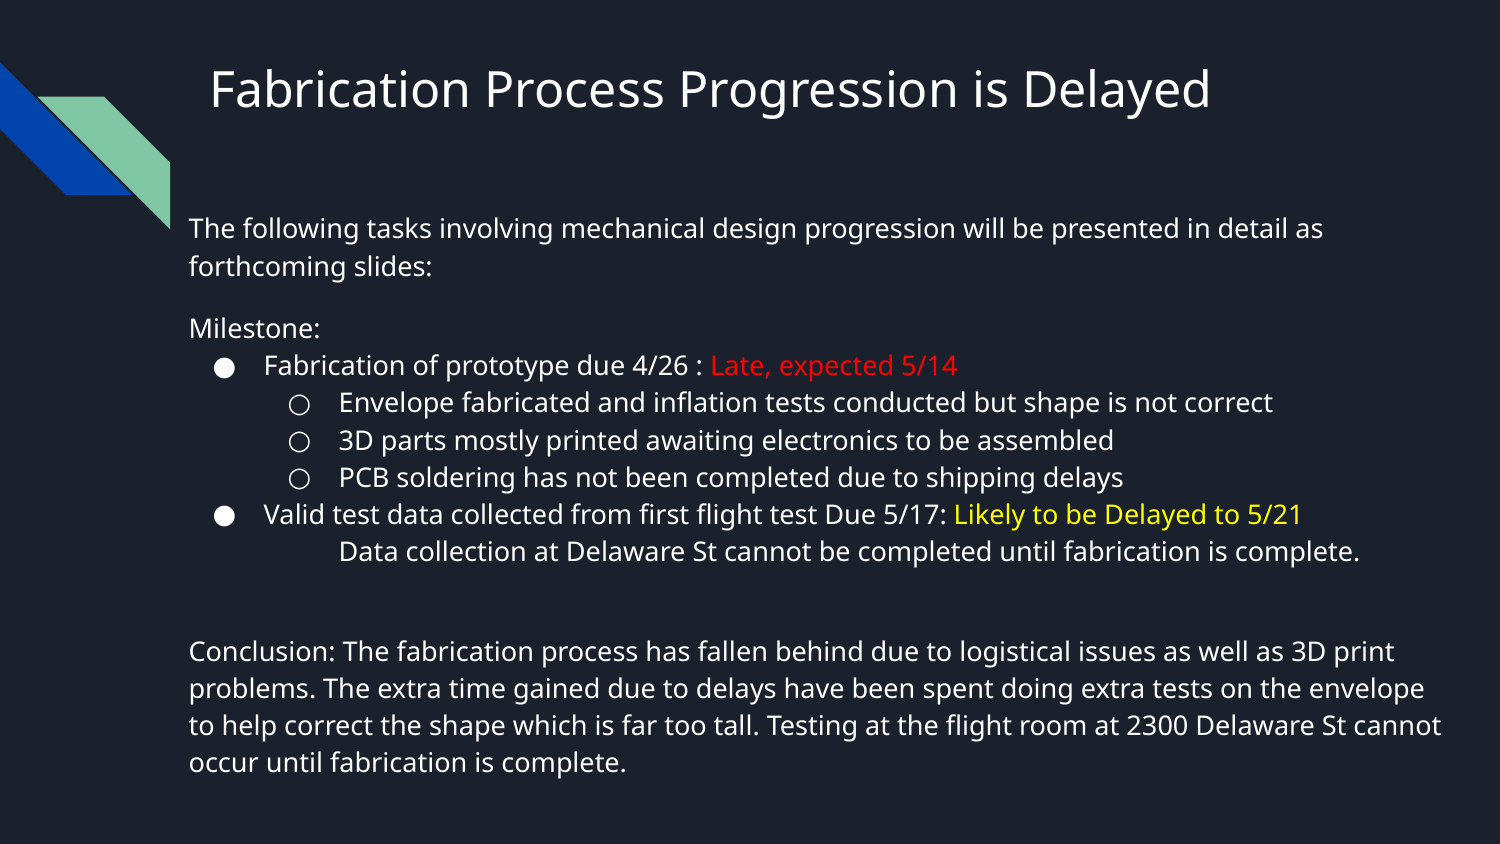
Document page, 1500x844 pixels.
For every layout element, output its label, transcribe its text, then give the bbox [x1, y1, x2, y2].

list The following tasks involving mechanical design progression will be presented in detail as forthcoming slides: Milestone: Fabrication of prototype due 4/26 : Late, expected 5/14 Envelope fabricated and inflation tests conducted but shape is not correct 3D parts mostly printed awaiting electronics to be assembled PCB soldering has not been completed due to shipping delays Valid test data collected from first flight test Due 5/17: Likely to be Delayed to 5/21 Data collection at Delaware St cannot be completed until fabrication is complete. Conclusion: The fabrication process has fallen behind due to logistical issues as well as 3D print problems. The extra time gained due to delays have been spent doing extra tests on the envelope to help correct the shape which is far too tall. Testing at the flight room at 2300 Delaware St cannot occur until fabrication is complete. [173, 192, 1467, 807]
title Fabrication Process Progression is Delayed [194, 42, 1320, 192]
